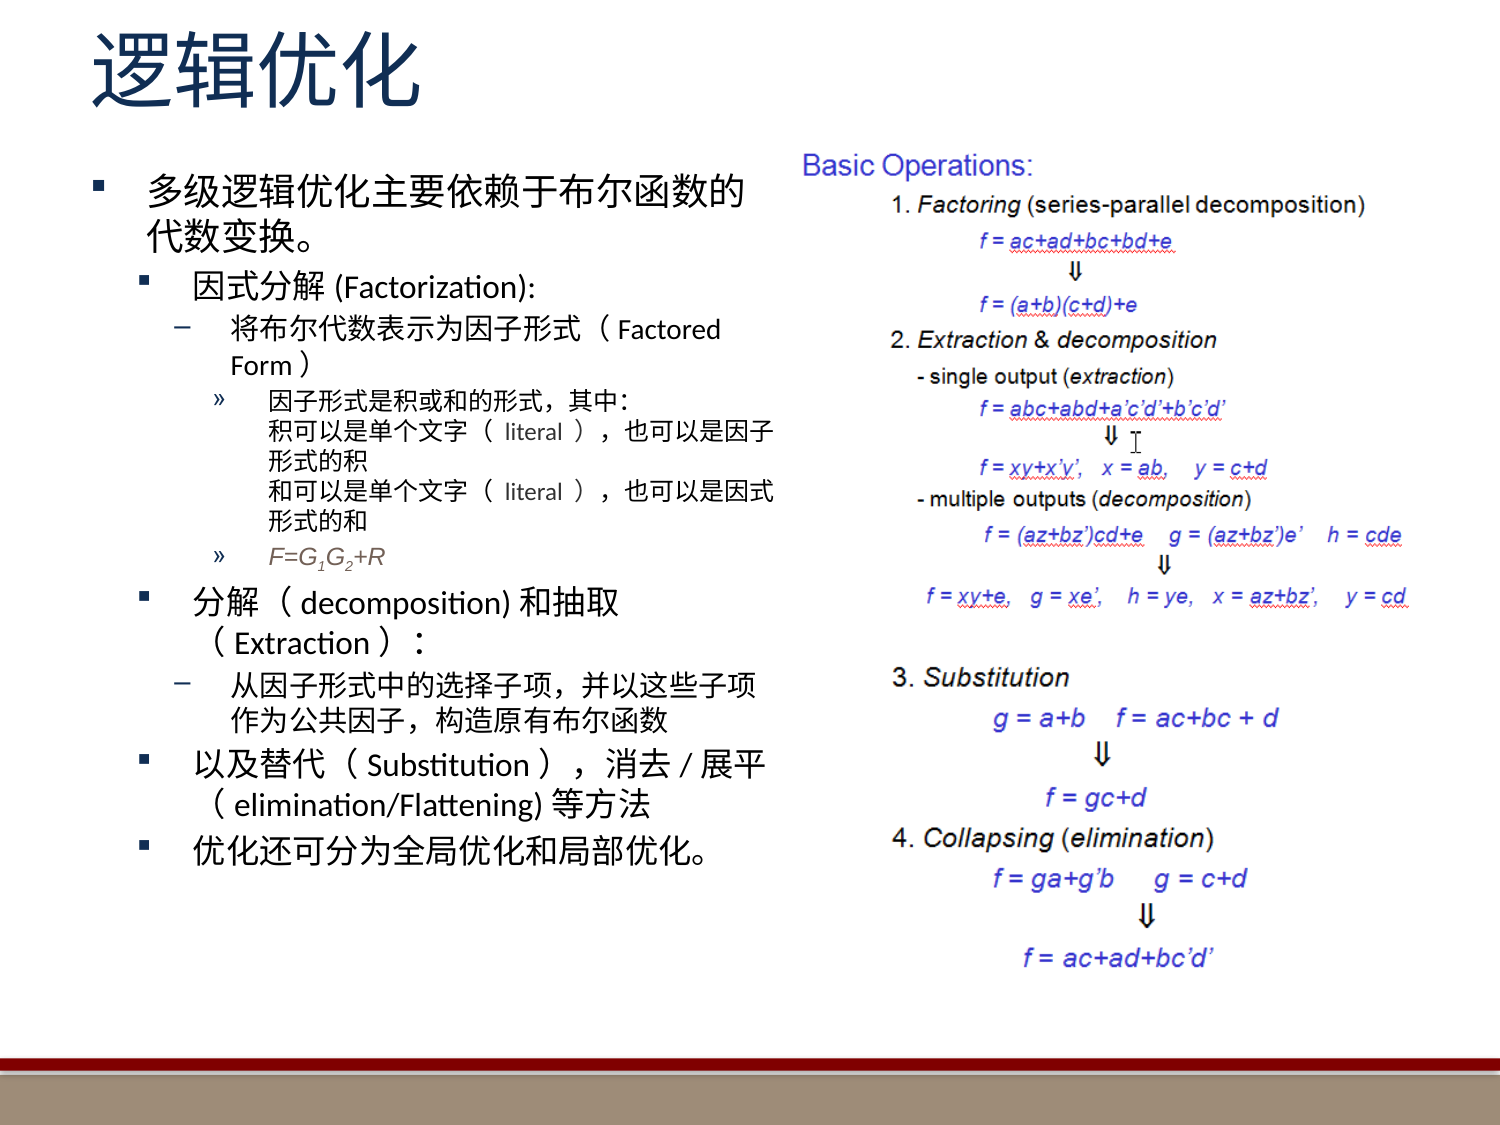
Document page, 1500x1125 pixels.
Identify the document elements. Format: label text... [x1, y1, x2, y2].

picture [879, 644, 1333, 1010]
title 逻辑优化 [74, 0, 1426, 138]
picture [796, 148, 1417, 622]
list 多级逻辑优化主要依赖于布尔函数的代数变换。 因式分解(Factorization): 将布尔代数表示为因子形式（Factored Form） 因子形式是积或和的形式，其中： 积可以是单个文字（ literal ），也可以是因子形式的积 和可以是单个文字（ literal ），也可以是因式形式的和 F=G1G2+R 分解（decomposition)和抽取（Extraction）： 从因子形式中的选择子项，并以这些子项作为公共因子，构造原有布尔函数 以及替代（Substitution），消去/展平（elimination/Flattening)等方法 优化还可分为全局优化和局部优化。 [74, 160, 798, 1036]
